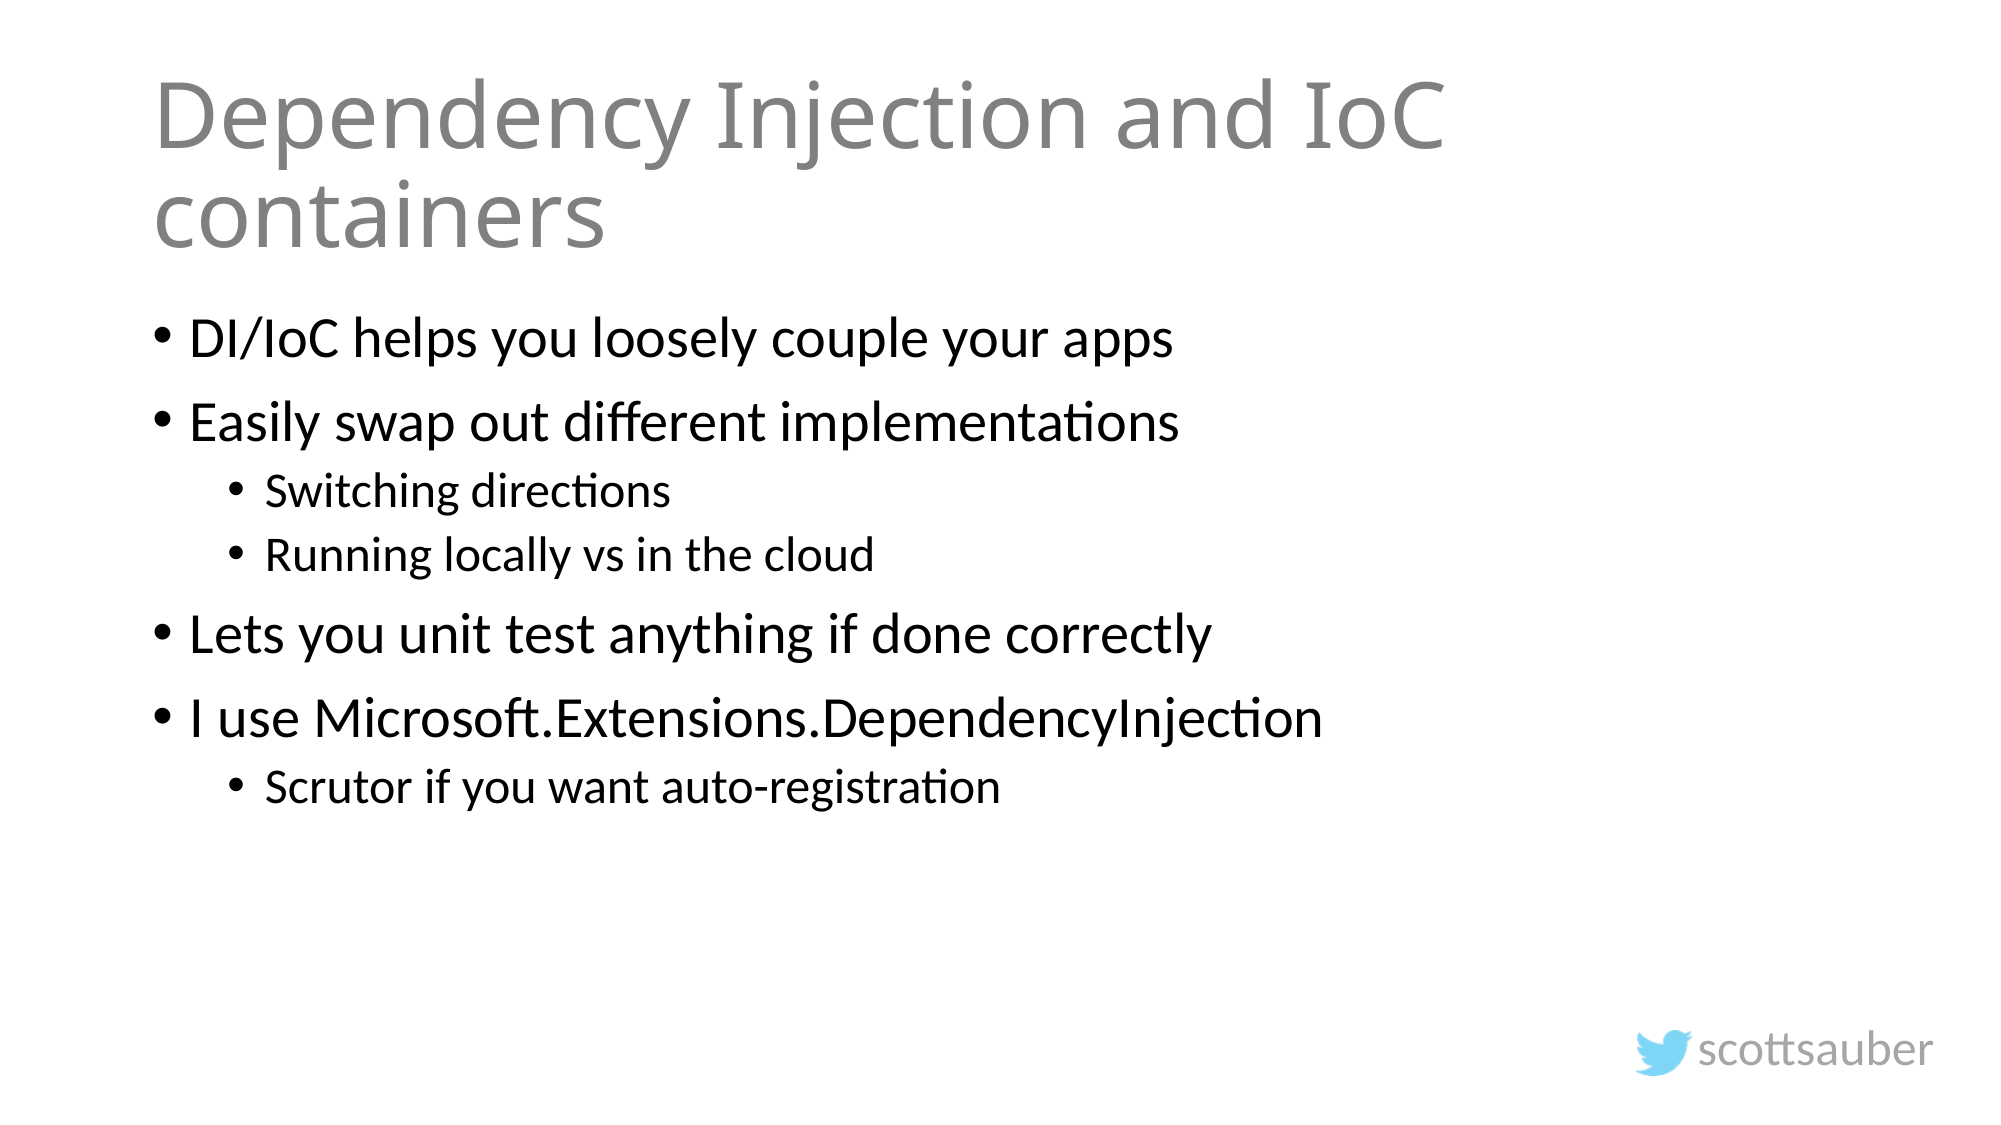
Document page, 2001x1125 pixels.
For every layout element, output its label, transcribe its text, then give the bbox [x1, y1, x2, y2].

list DI/IoC helps you loosely couple your apps Easily swap out different implementations Switching directions Running locally vs in the cloud Lets you unit test anything if done correctly I use Microsoft.Extensions.DependencyInjection Scrutor if you want auto-registration [137, 299, 1863, 1014]
title Dependency Injection and IoC containers [137, 59, 1863, 278]
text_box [1635, 1014, 1986, 1093]
